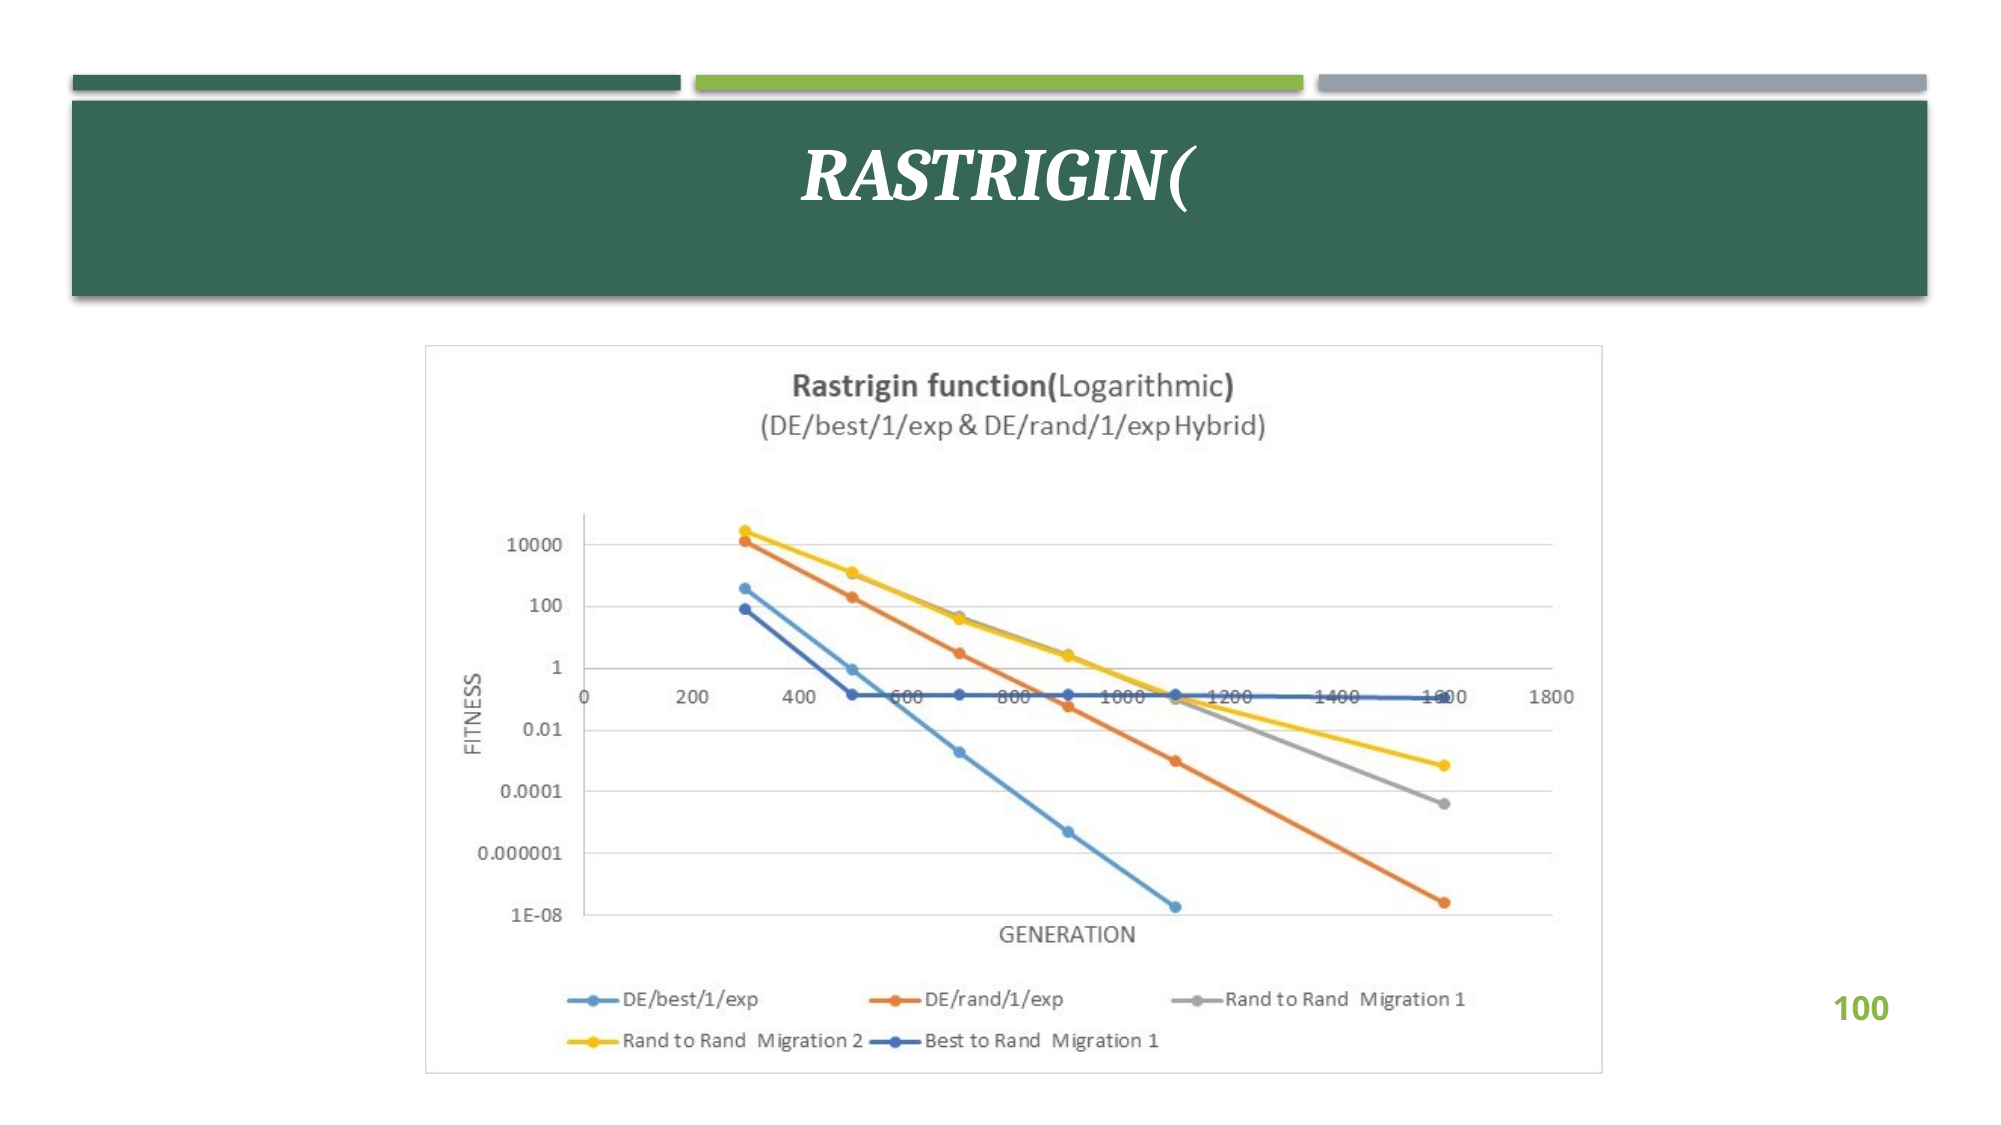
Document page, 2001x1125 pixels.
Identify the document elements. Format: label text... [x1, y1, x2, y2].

slide_number 100 [1732, 977, 1905, 1037]
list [424, 344, 1603, 1074]
